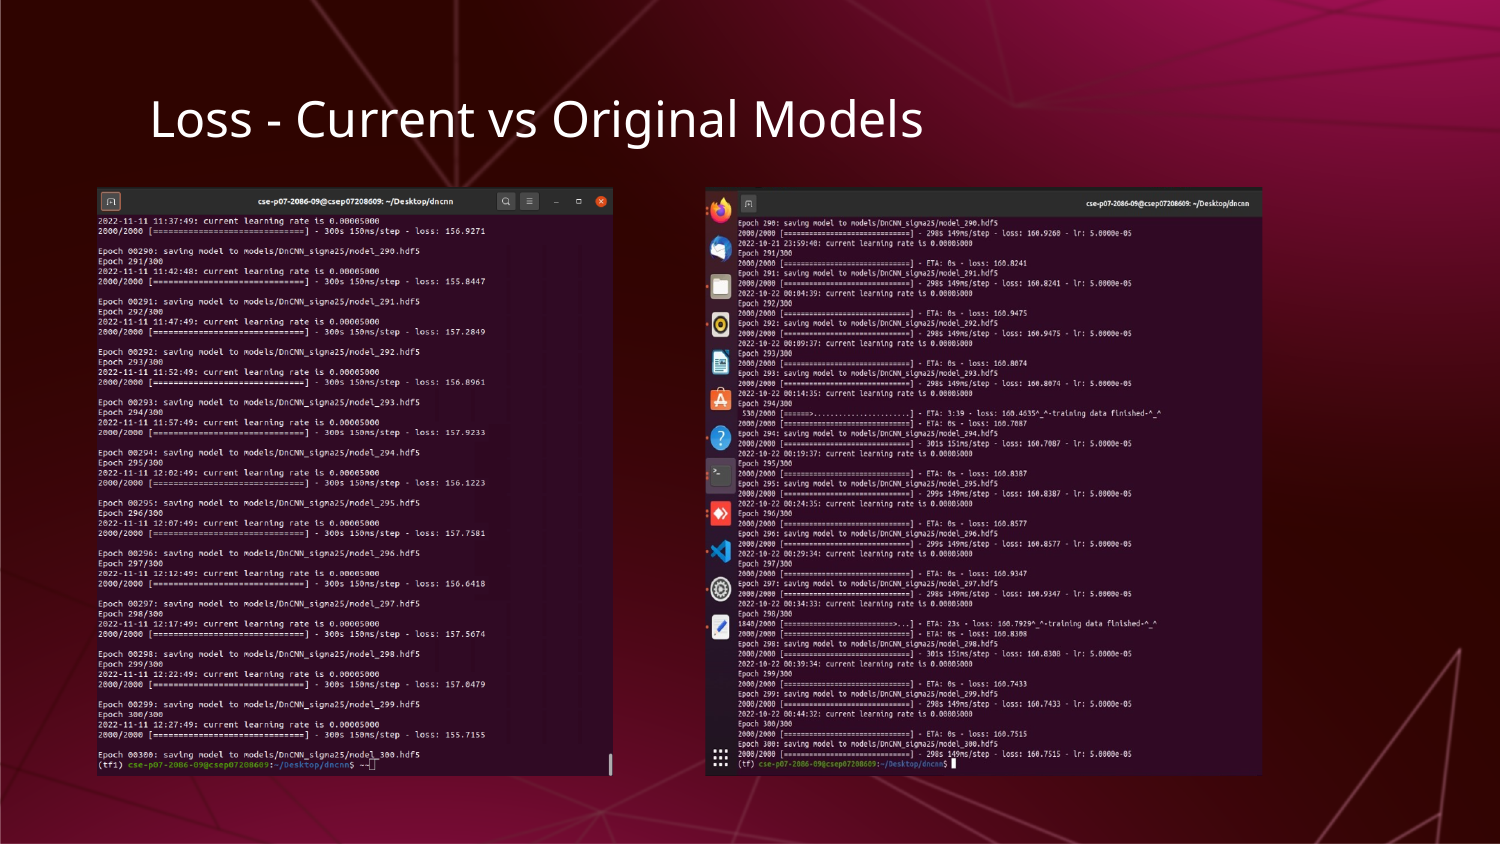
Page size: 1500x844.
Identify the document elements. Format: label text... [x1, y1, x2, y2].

picture [0, 0, 1500, 844]
title Loss - Current vs Original Models [134, 72, 1210, 206]
